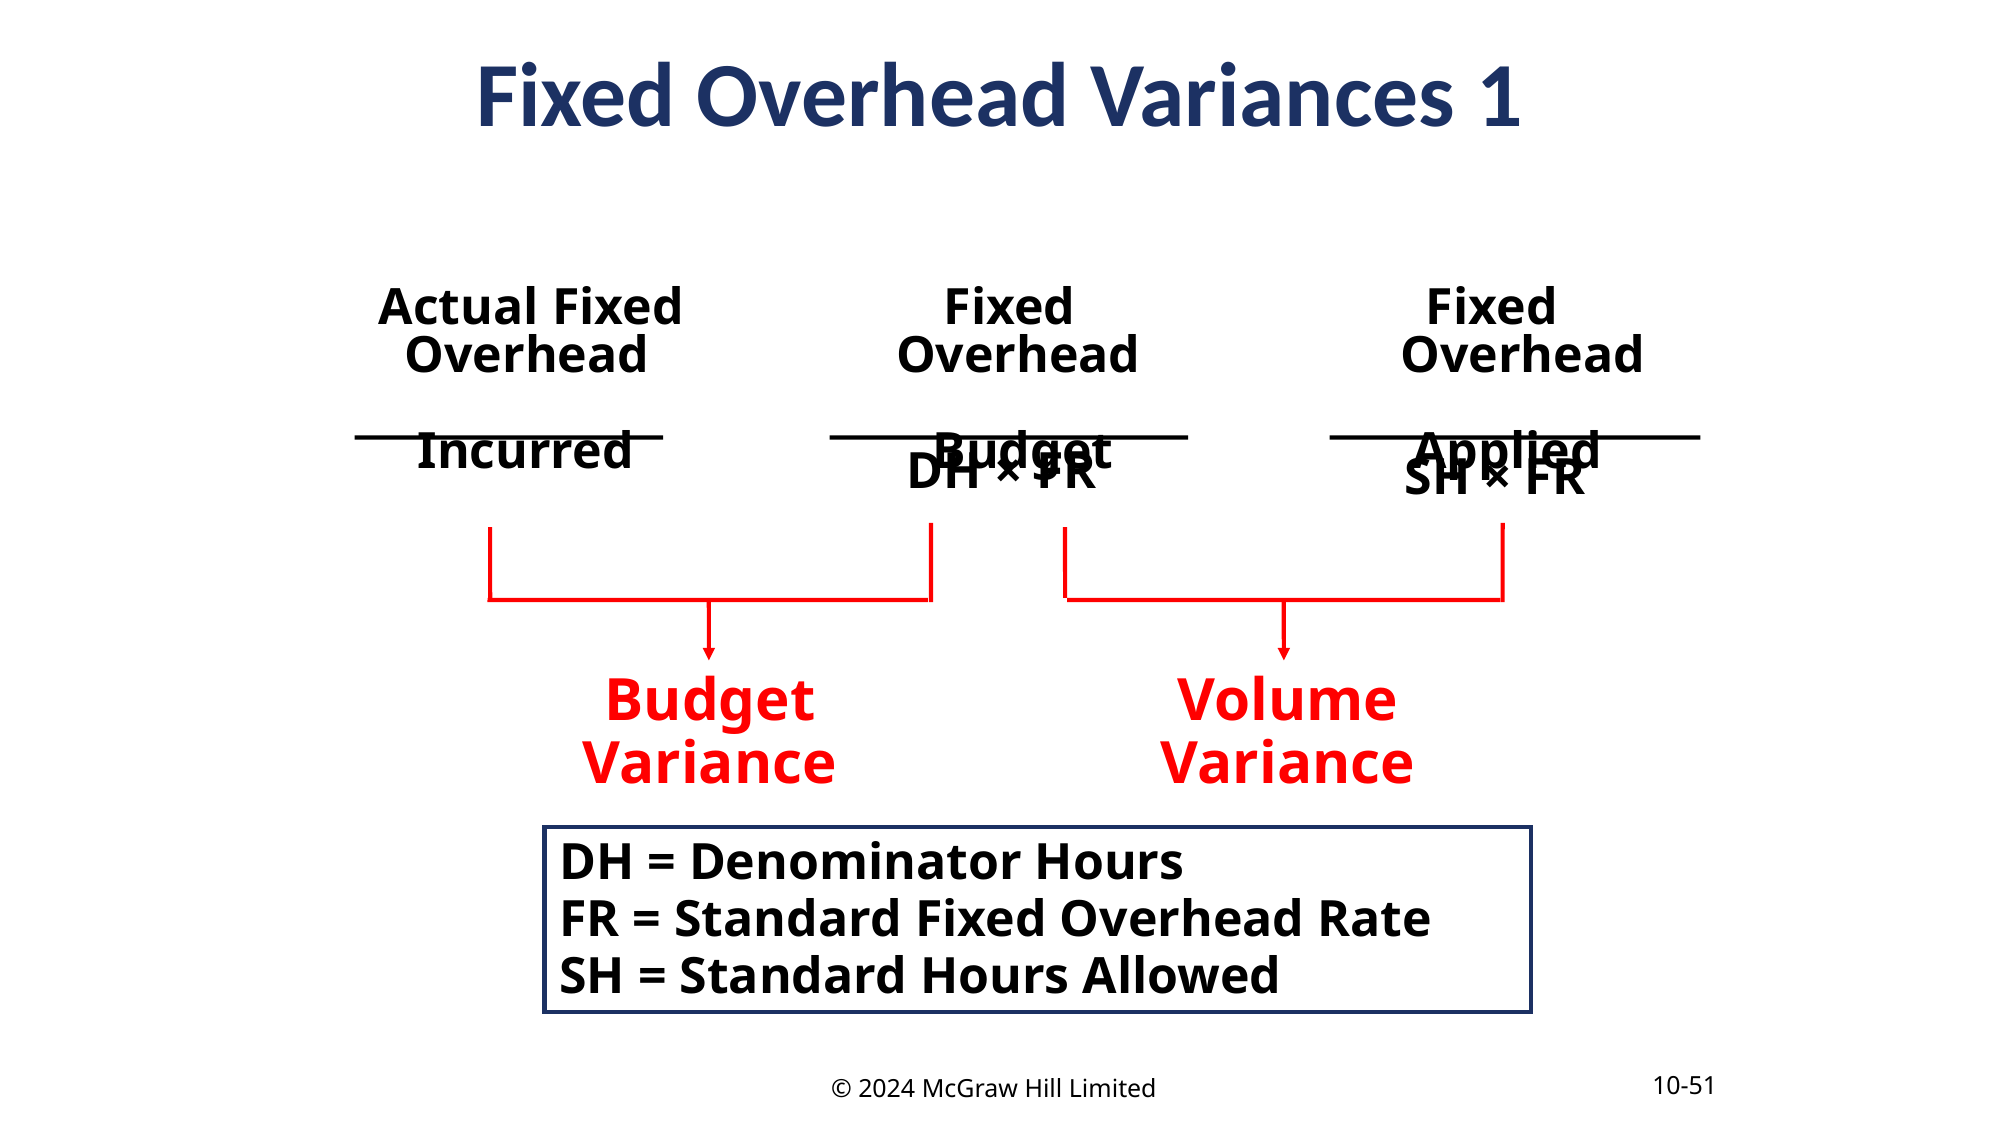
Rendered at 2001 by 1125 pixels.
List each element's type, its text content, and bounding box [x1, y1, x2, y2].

text_box 10-51 [1637, 1062, 1750, 1108]
text_box Actual Fixed Fixed Fixed Overhead Overhead Overhead Incurred Budget Applied [337, 230, 1738, 486]
text_box Fixed Overhead Variances 1 [249, 24, 1750, 155]
text_box Budget Variance [516, 662, 904, 804]
text_box DH × FR [891, 431, 1112, 507]
text_box [702, 602, 716, 661]
text_box SH × FR [1350, 486, 1638, 632]
text_box © 2024 McGraw Hill Limited [669, 1064, 1319, 1125]
text_box [1277, 602, 1291, 661]
text_box Volume Variance [1125, 662, 1451, 804]
text_box DH = Denominator Hours FR = Standard Fixed Overhead Rate SH = Standard Hours Allowed [544, 826, 1531, 1013]
